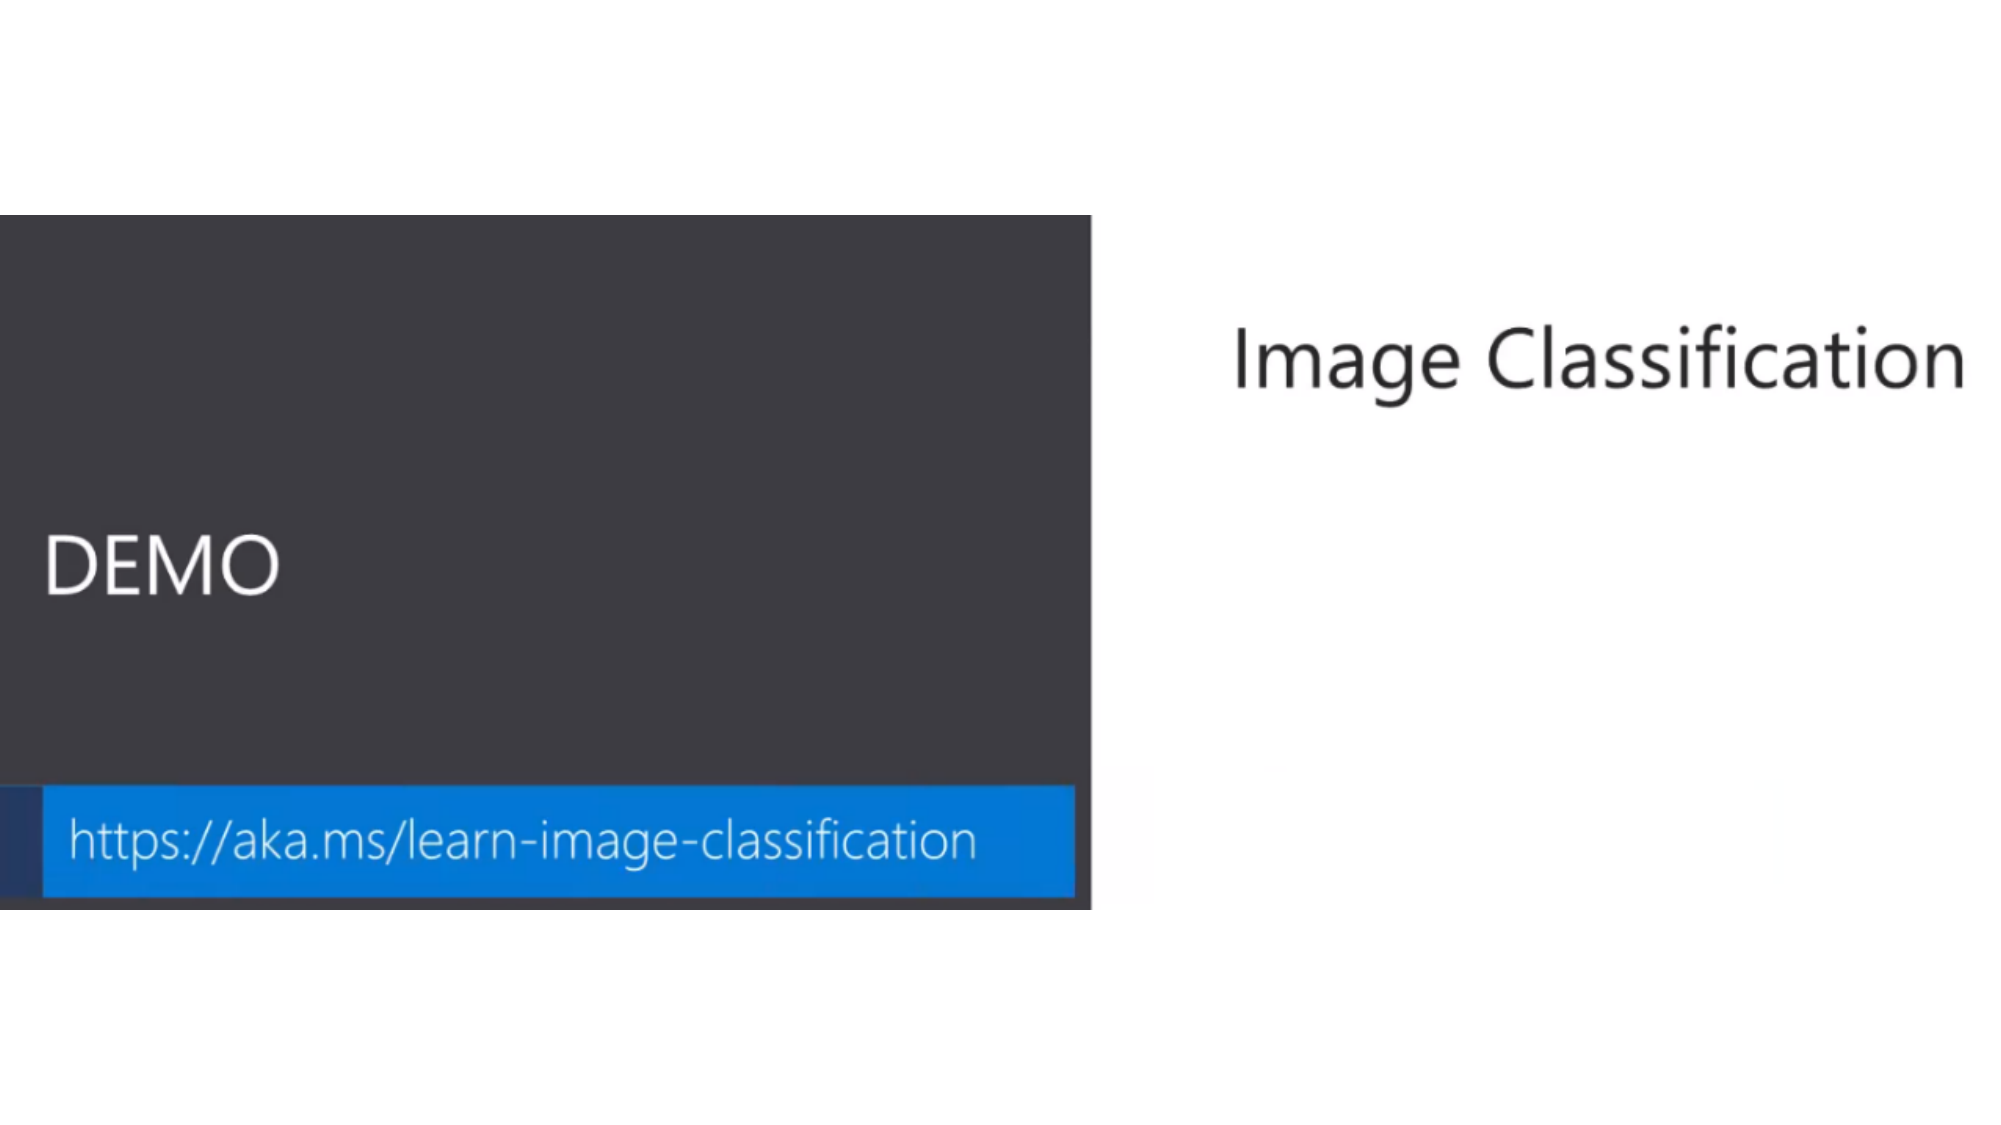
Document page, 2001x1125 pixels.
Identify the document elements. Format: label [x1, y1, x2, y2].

picture [0, 215, 2000, 910]
